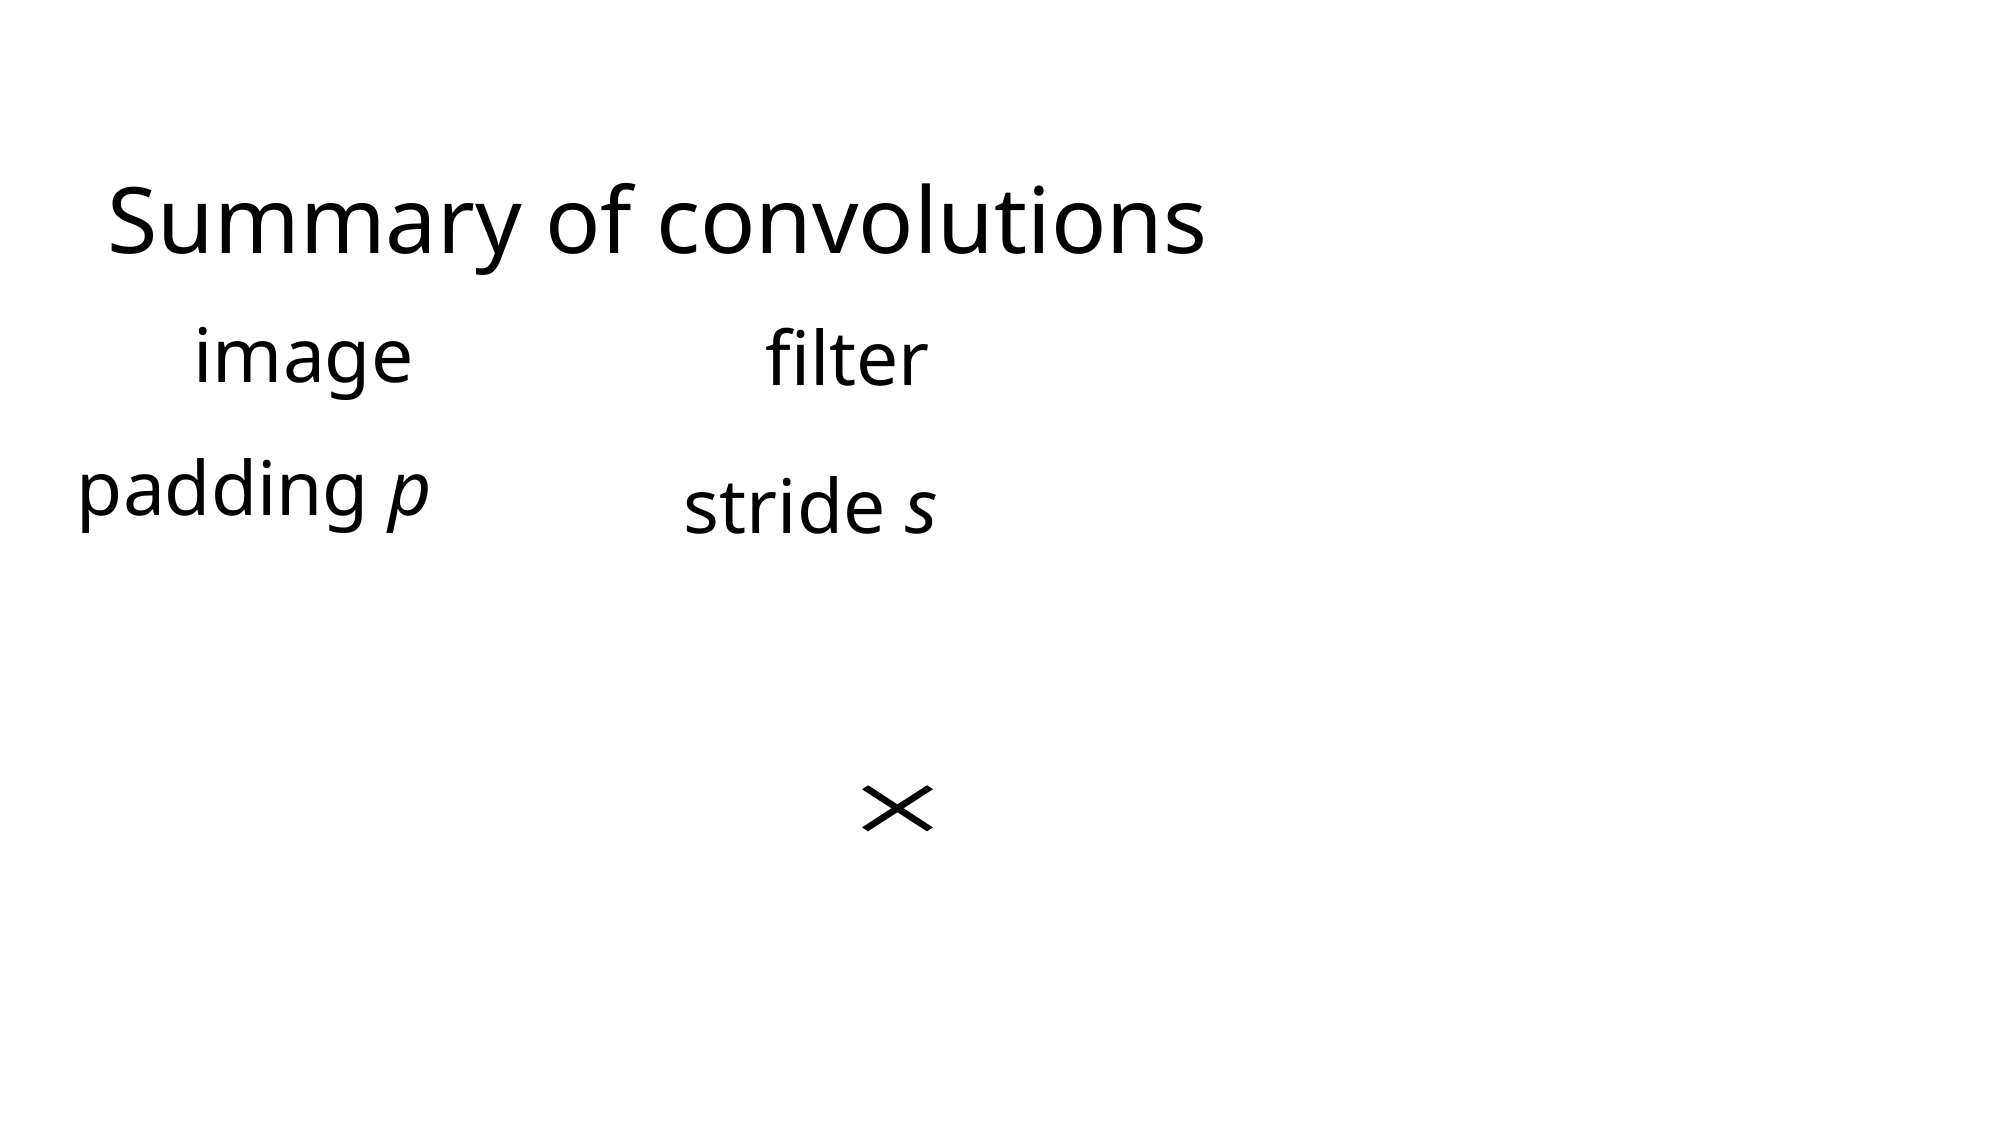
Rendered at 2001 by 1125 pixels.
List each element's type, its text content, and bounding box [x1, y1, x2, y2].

title Summary of convolutions [92, 167, 1818, 385]
text_box padding p [62, 433, 447, 539]
text_box stride s [669, 450, 953, 556]
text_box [96, 715, 1738, 914]
